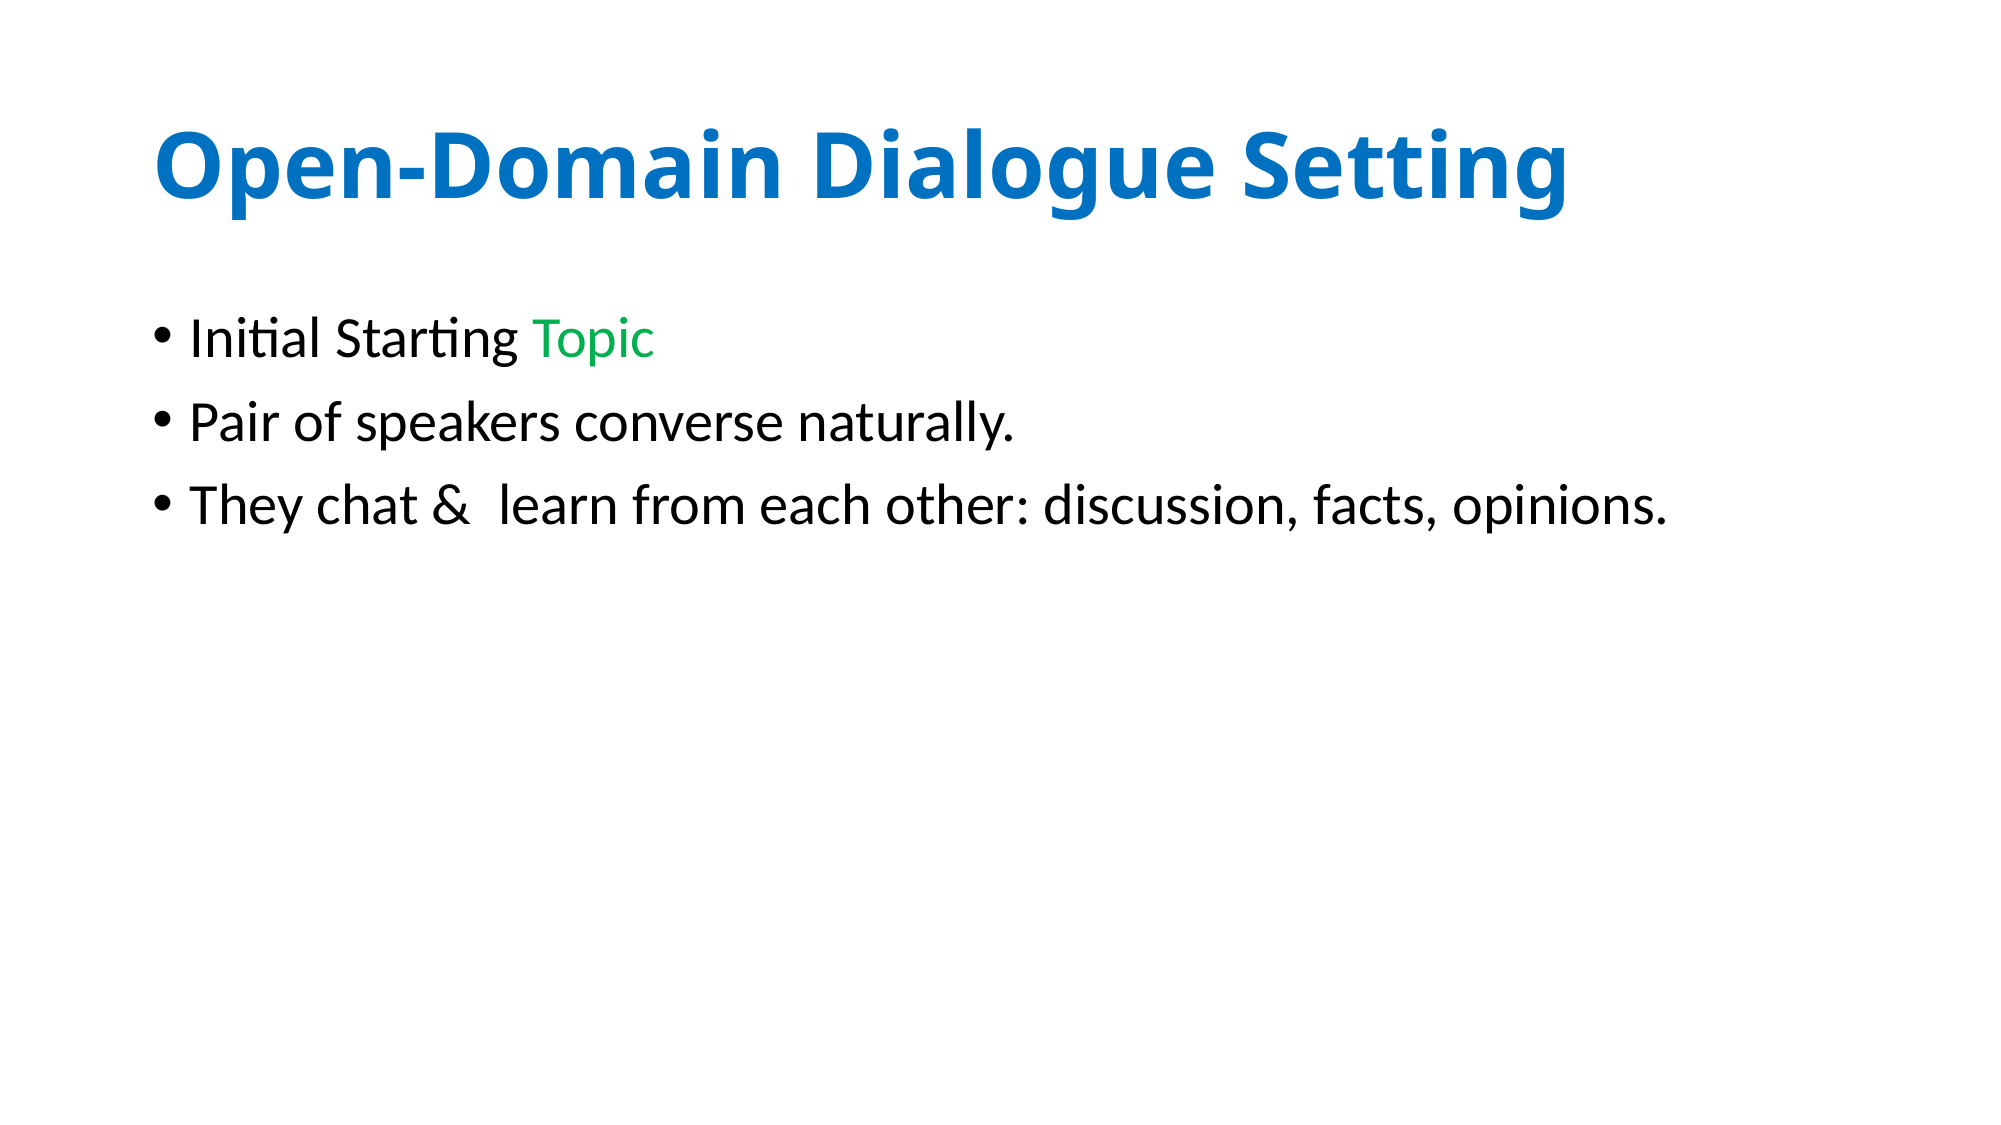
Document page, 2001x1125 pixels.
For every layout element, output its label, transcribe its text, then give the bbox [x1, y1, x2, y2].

title Open-Domain Dialogue Setting [137, 59, 1863, 278]
list Initial Starting Topic Pair of speakers converse naturally. They chat & learn from each other: discussion, facts, opinions. [137, 299, 1863, 1014]
